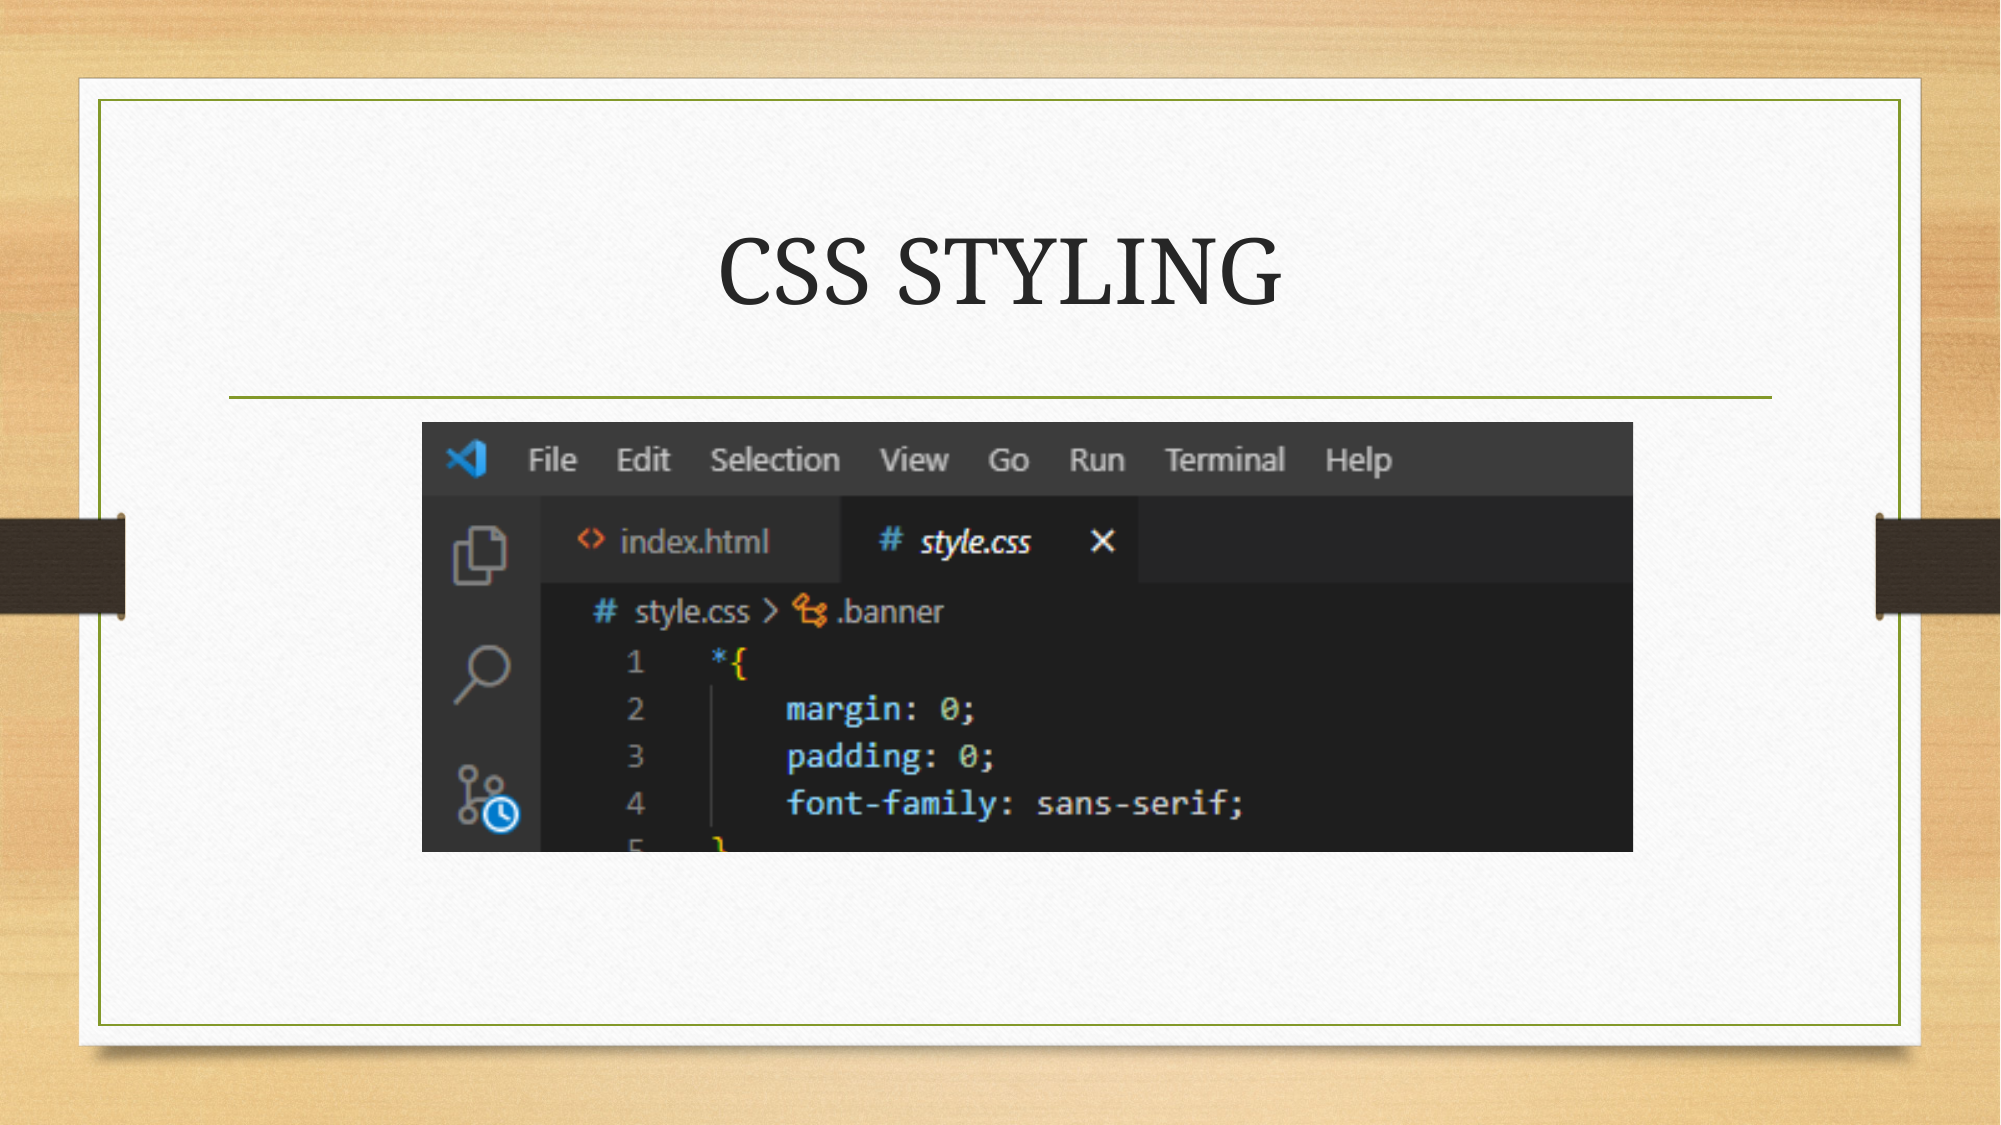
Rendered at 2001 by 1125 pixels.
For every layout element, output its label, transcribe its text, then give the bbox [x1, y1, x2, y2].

picture [0, 0, 2001, 1125]
title CSS STYLING [212, 161, 1788, 375]
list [409, 414, 1634, 853]
